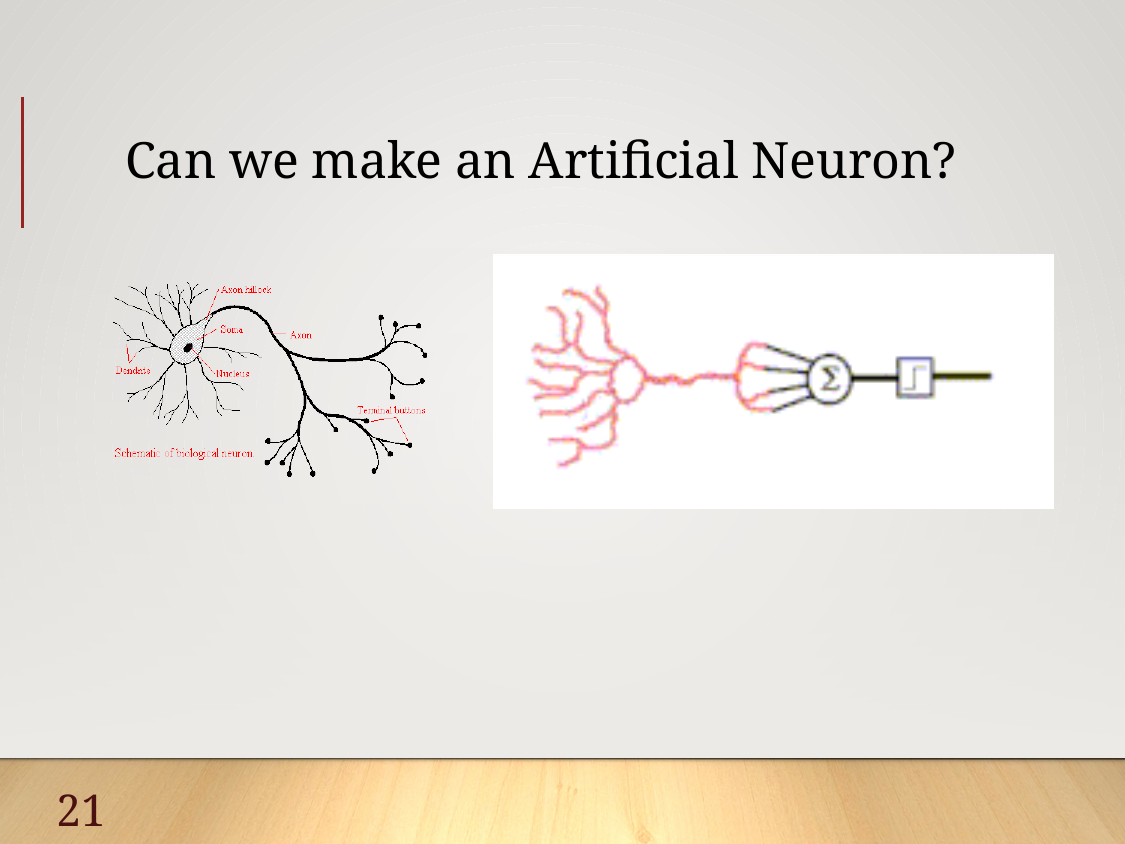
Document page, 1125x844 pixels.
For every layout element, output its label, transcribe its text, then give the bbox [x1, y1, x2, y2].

picture [0, 758, 1125, 844]
slide_number 21 [22, 775, 121, 838]
title Can we make an Artificial Neuron? [110, 100, 989, 198]
picture [493, 254, 1054, 510]
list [109, 277, 434, 481]
